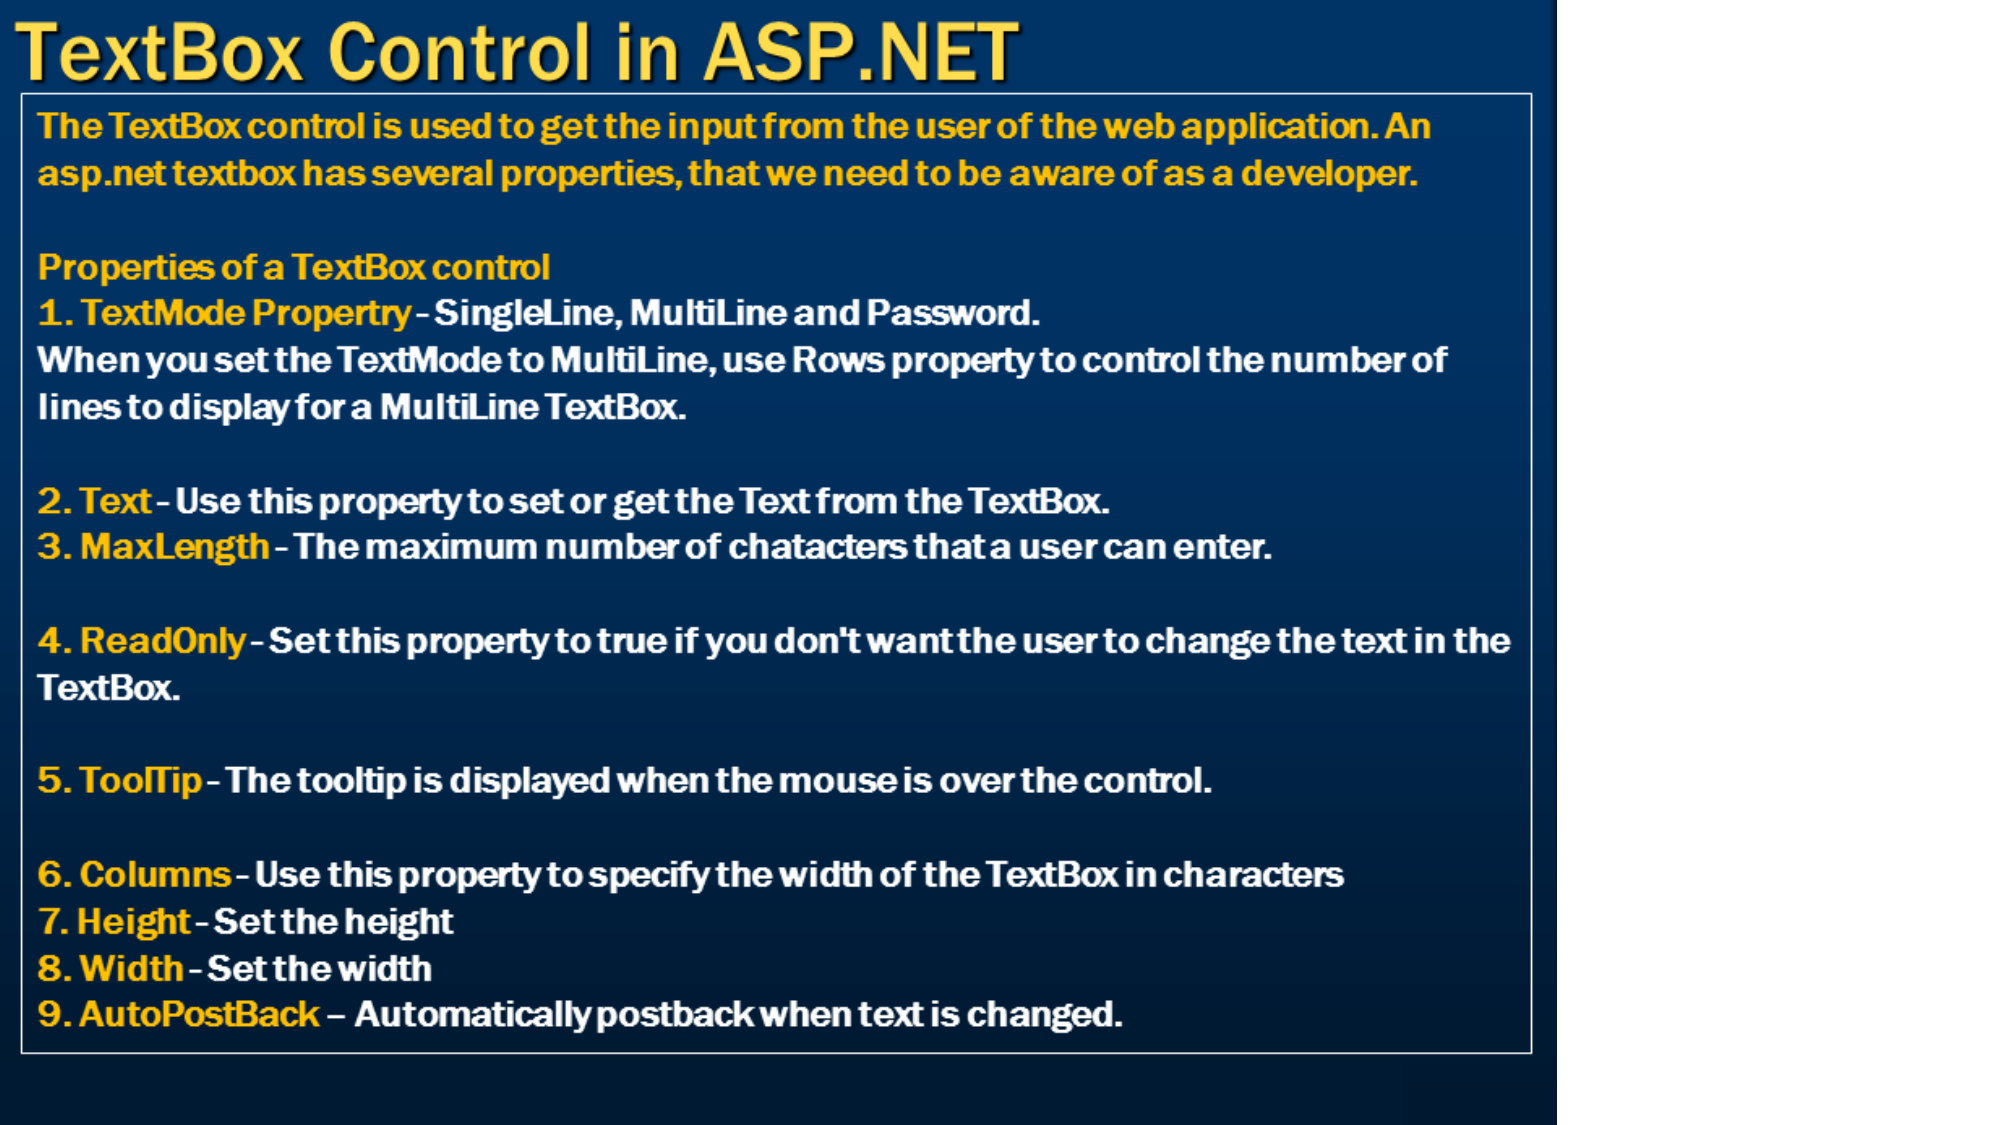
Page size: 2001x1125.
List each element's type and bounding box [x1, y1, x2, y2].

list [0, 0, 1557, 1125]
